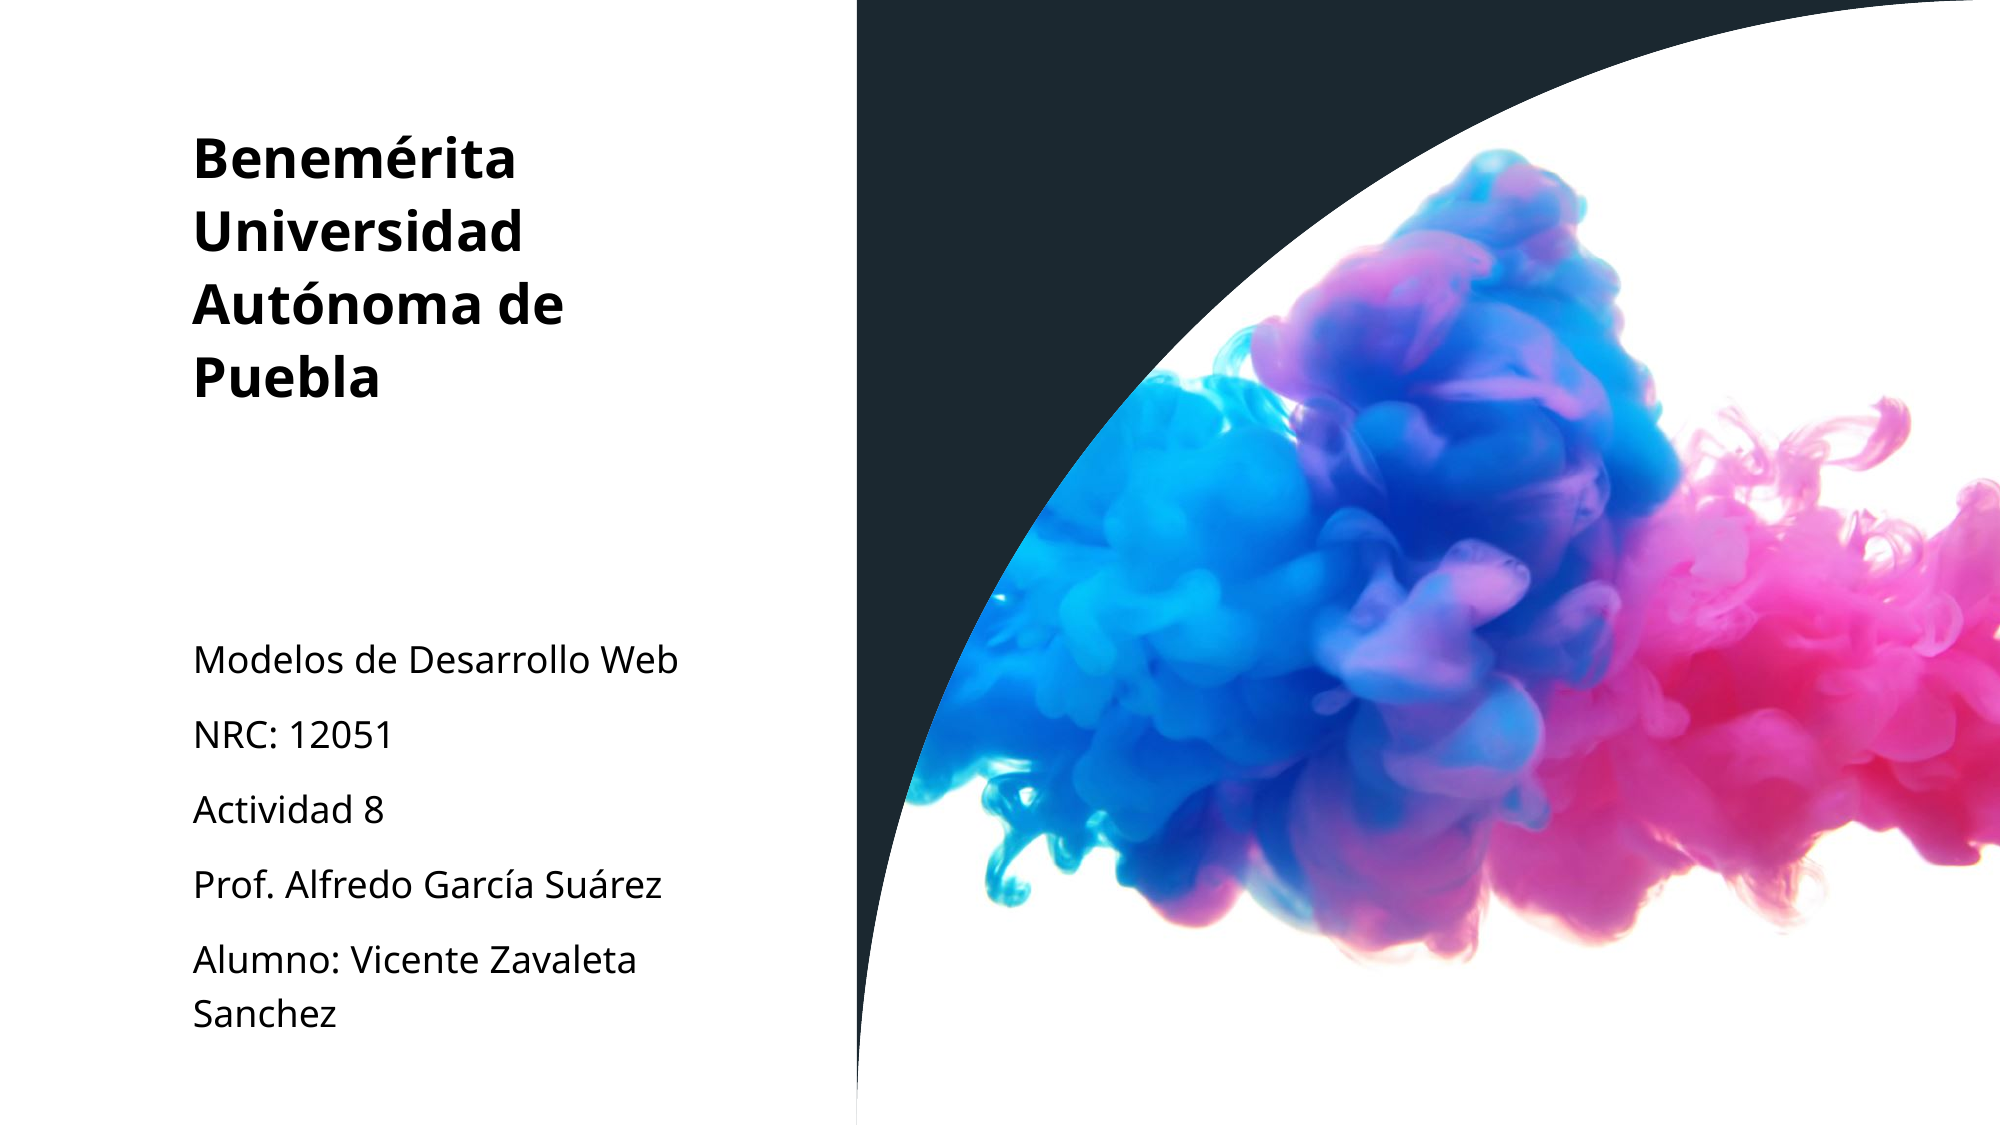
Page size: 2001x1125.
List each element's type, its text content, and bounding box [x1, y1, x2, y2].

subtitle Modelos de Desarrollo Web NRC: 12051 Actividad 8 Prof. Alfredo García Suárez Alumno: Vicente Zavaleta Sanchez [177, 477, 699, 1043]
text_box [0, 0, 855, 1125]
title Benemérita Universidad Autónoma de Puebla [177, 109, 699, 477]
picture [856, 0, 2000, 1125]
